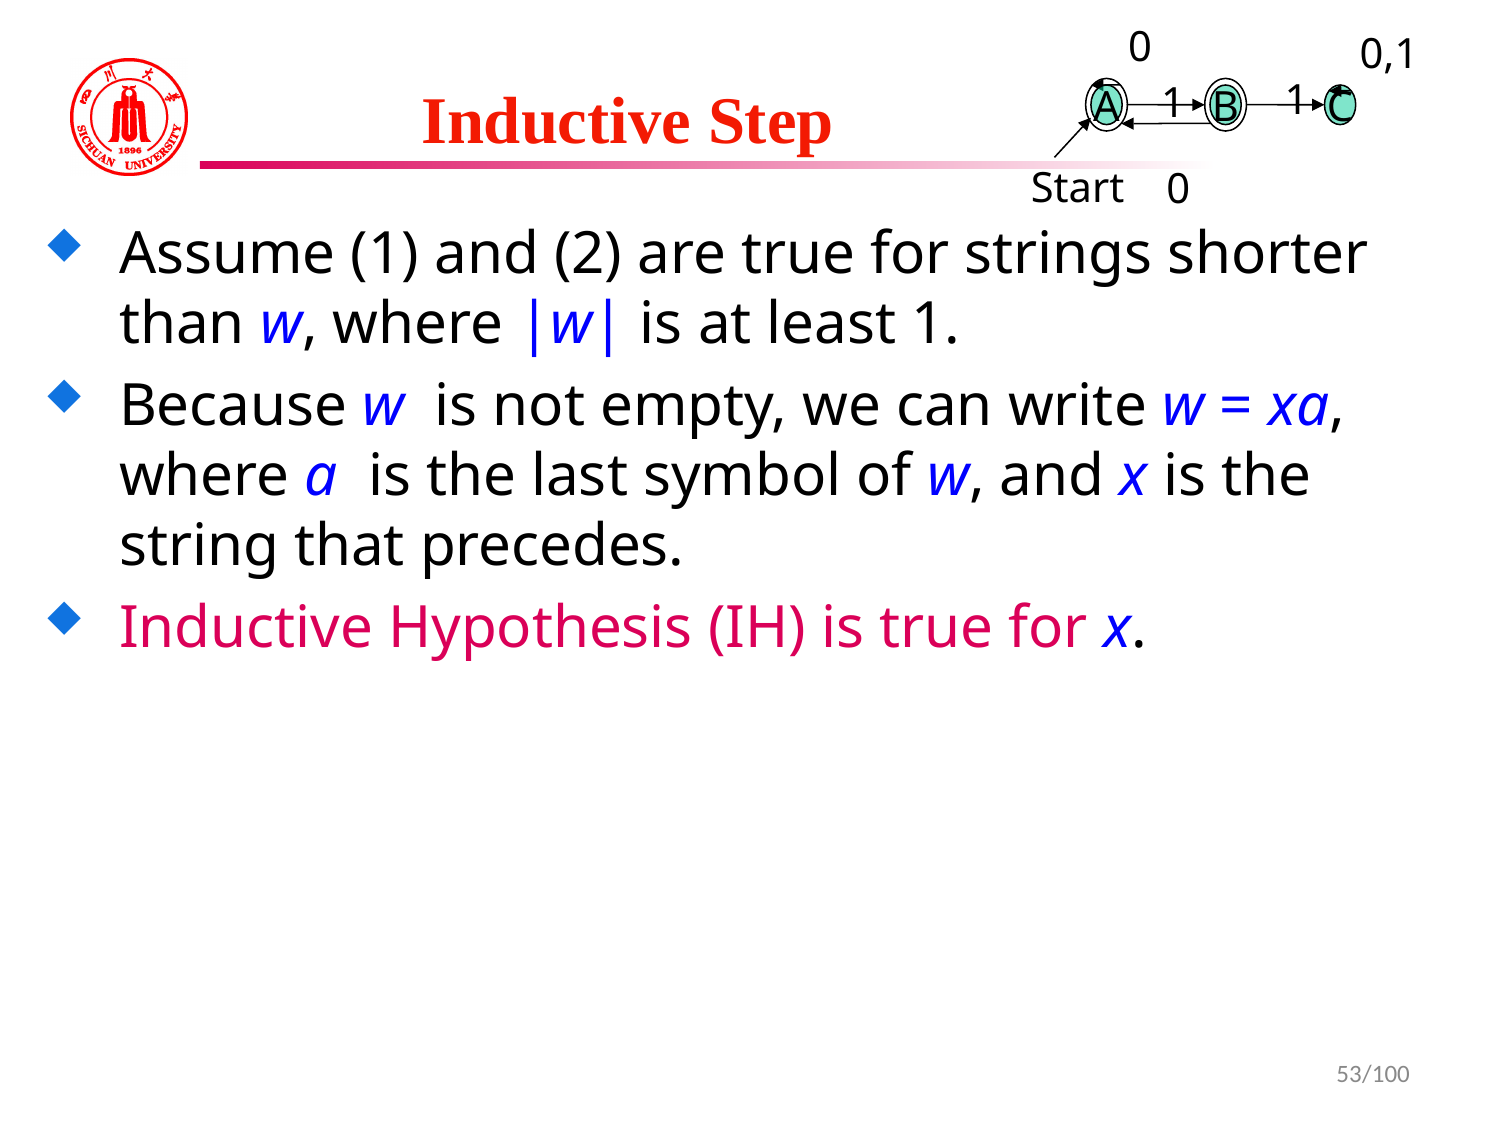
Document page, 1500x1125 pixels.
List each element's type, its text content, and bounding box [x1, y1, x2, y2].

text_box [1017, 12, 1434, 221]
text_box Inductive Step [413, 72, 842, 160]
picture [70, 58, 188, 176]
text_box [199, 161, 1012, 169]
text_box Assume (1) and (2) are true for strings shorter than w, where |w| is at least 1. Because w is not empty, we can write w = xa, where a is the last symbol of w, and x is the string that precedes. Inductive Hypothesis (IH) is true for x. [29, 207, 1483, 1012]
slide_number 53/100 [1074, 1042, 1425, 1103]
